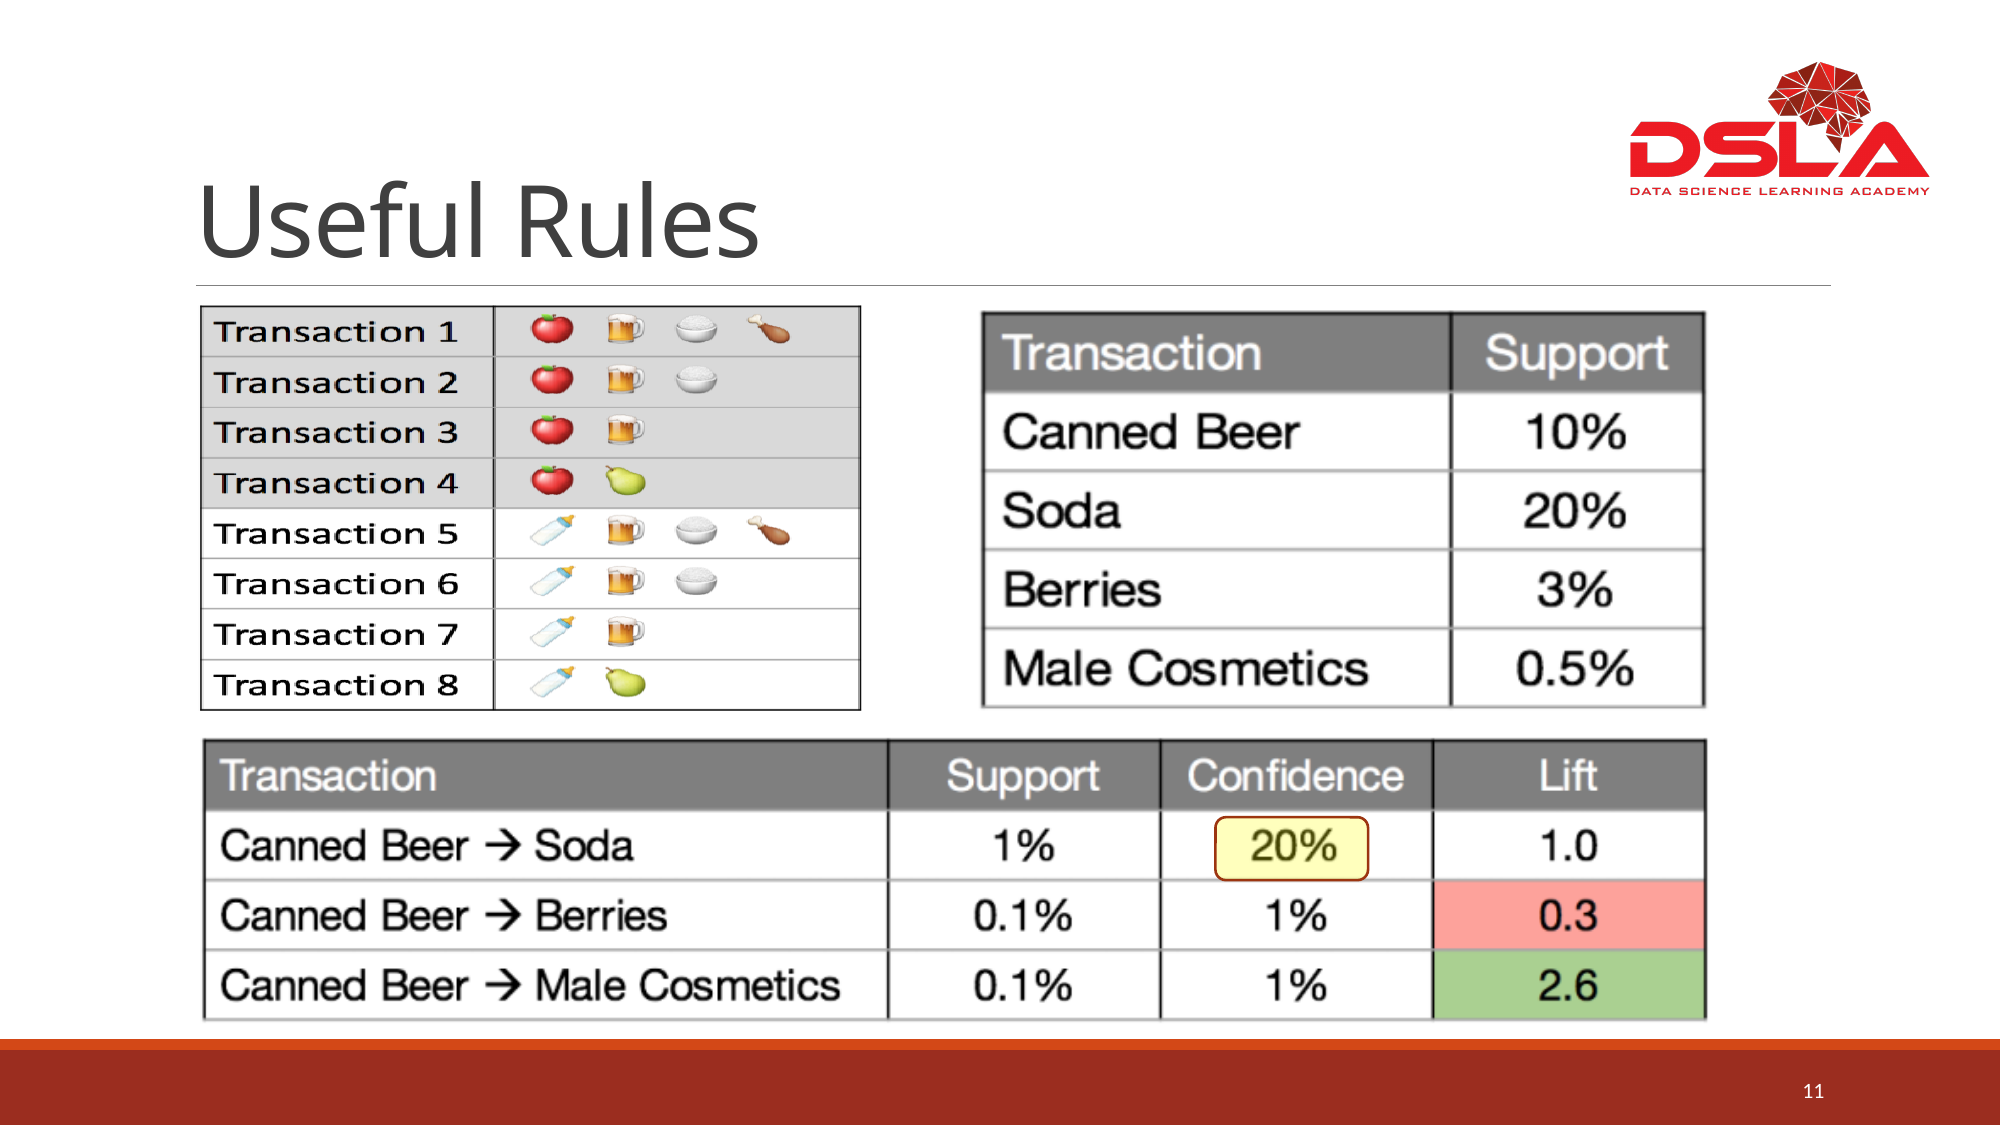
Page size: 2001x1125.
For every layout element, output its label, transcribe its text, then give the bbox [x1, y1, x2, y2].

picture [971, 300, 1717, 717]
title Useful Rules [180, 47, 1830, 285]
picture [196, 300, 867, 716]
picture [196, 729, 1717, 1031]
picture [1605, 16, 1973, 242]
slide_number 11 [1624, 1059, 1840, 1120]
